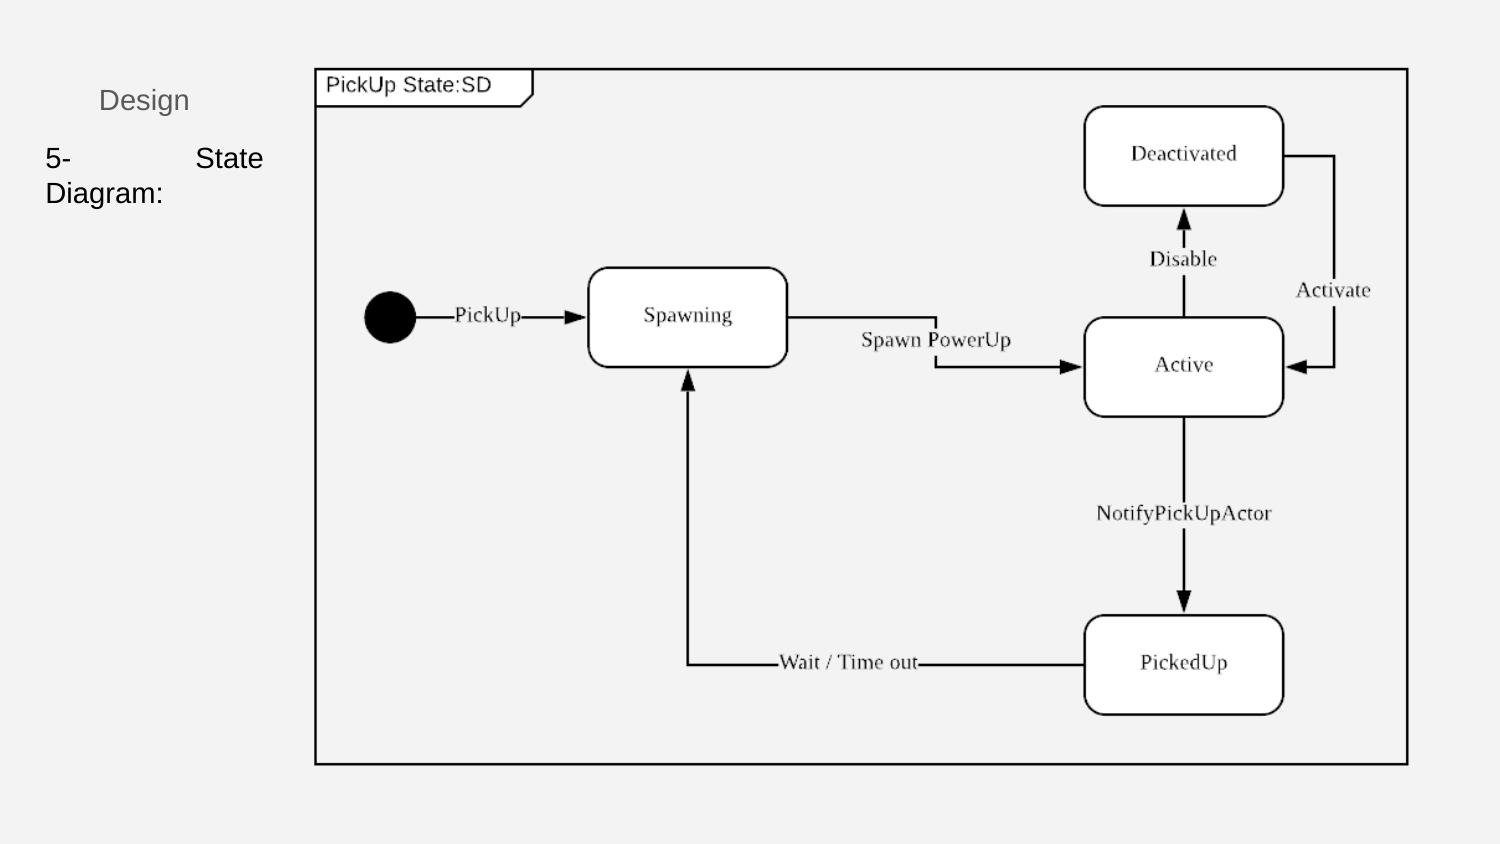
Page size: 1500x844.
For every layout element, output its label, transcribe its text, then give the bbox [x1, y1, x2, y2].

subtitle Design [71, 65, 218, 125]
title 5- State Diagram: [30, 124, 252, 192]
picture [257, 48, 1448, 814]
